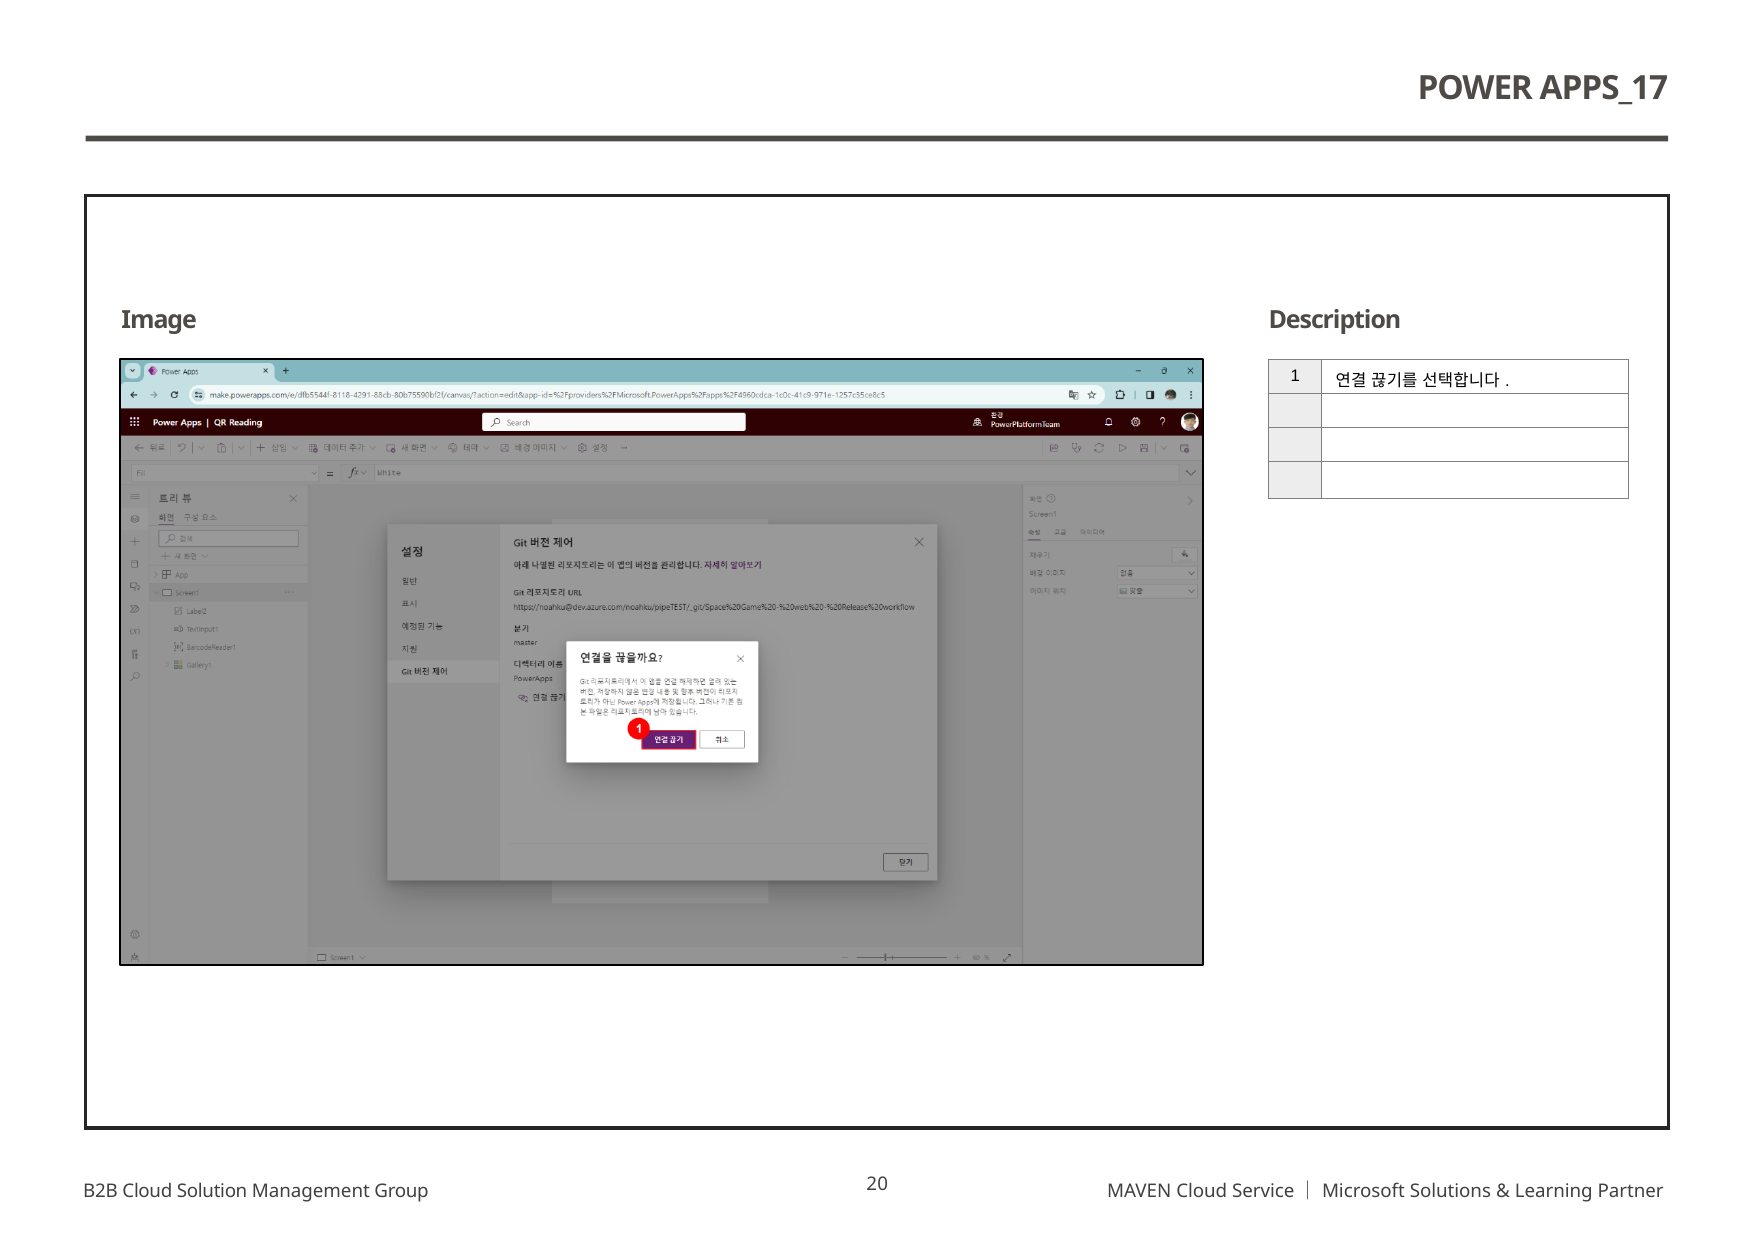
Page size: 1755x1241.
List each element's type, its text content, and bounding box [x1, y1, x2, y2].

table_header 1 [1269, 360, 1321, 393]
table_cell [1322, 428, 1628, 461]
table_cell [1269, 462, 1321, 498]
table_cell [1269, 428, 1321, 461]
text_box Description [1268, 303, 1629, 334]
text_box POWER APPS_17 [85, 66, 1669, 107]
table_header 연결 끊기를 선택합니다. [1322, 360, 1628, 393]
table_cell [1269, 394, 1321, 427]
picture [121, 359, 1202, 964]
table_cell [1322, 394, 1628, 427]
text_box [85, 194, 1669, 1129]
table_cell [1322, 462, 1628, 498]
text_box Image [121, 303, 482, 334]
